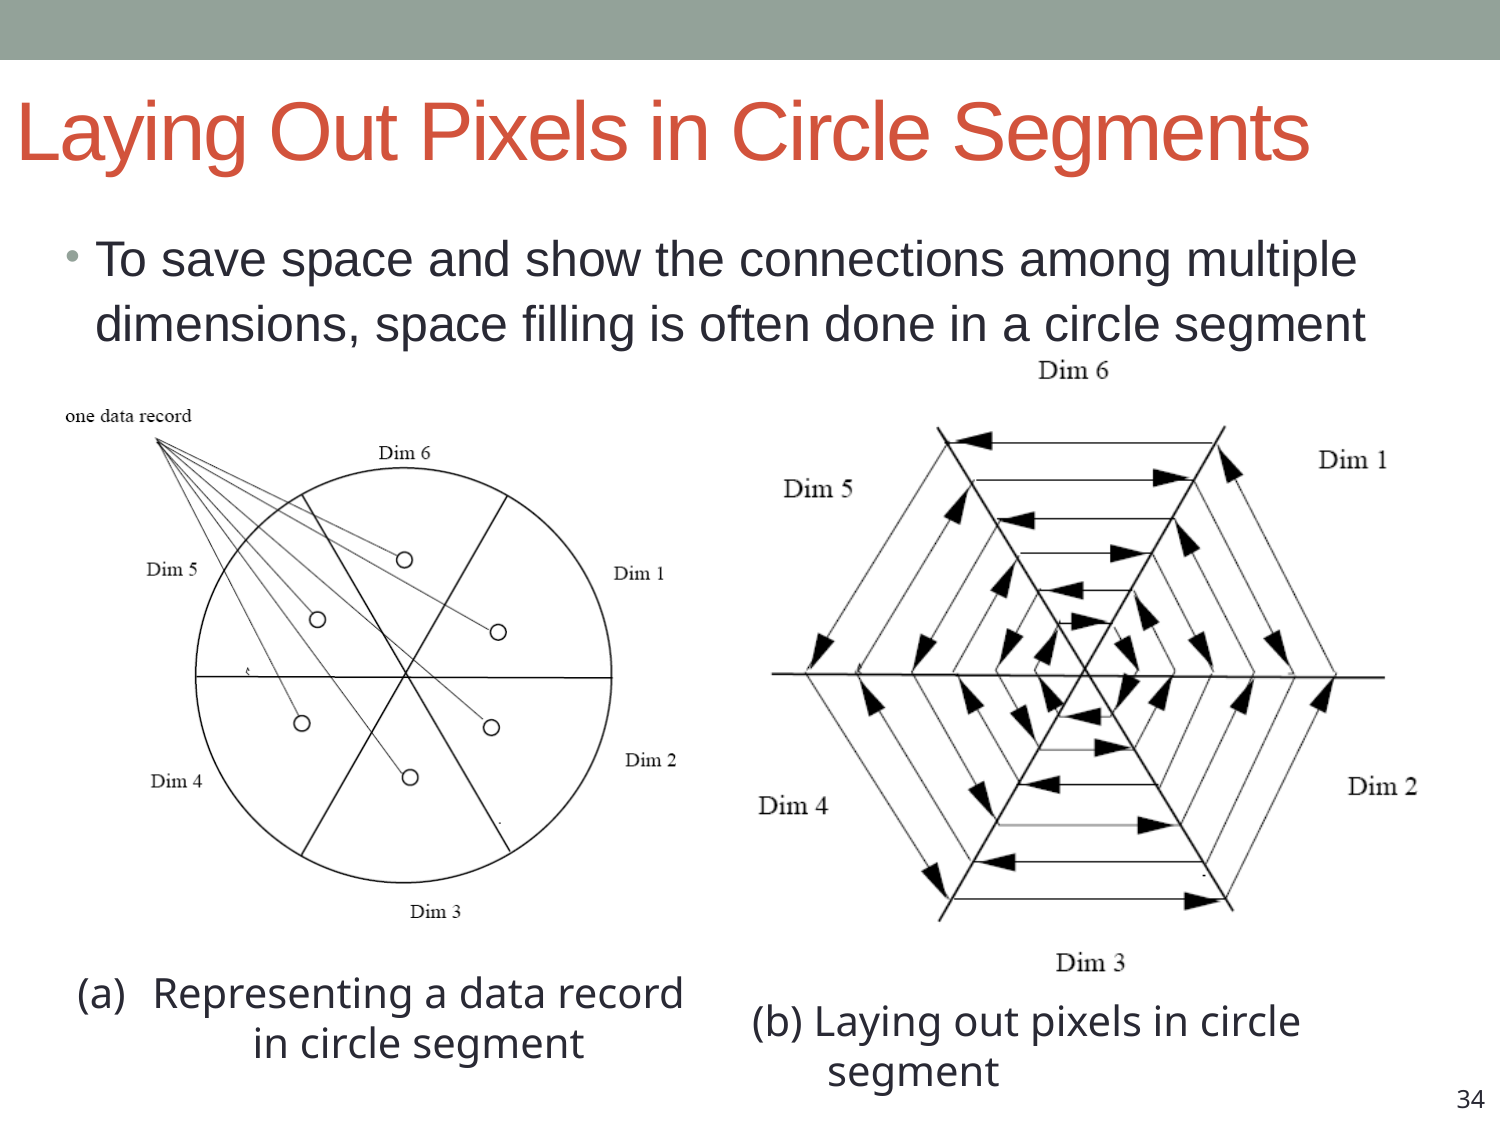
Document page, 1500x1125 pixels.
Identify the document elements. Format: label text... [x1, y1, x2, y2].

text_box Representing a data record in circle segment [62, 959, 700, 1075]
list To save space and show the connections among multiple dimensions, space filling is often done in a circle segment [50, 212, 1450, 350]
title Laying Out Pixels in Circle Segments [0, 50, 1500, 205]
picture [749, 357, 1420, 976]
text_box 34 [1187, 1062, 1500, 1125]
picture [62, 409, 680, 926]
text_box (b) Laying out pixels in circle segment [737, 987, 1475, 1103]
